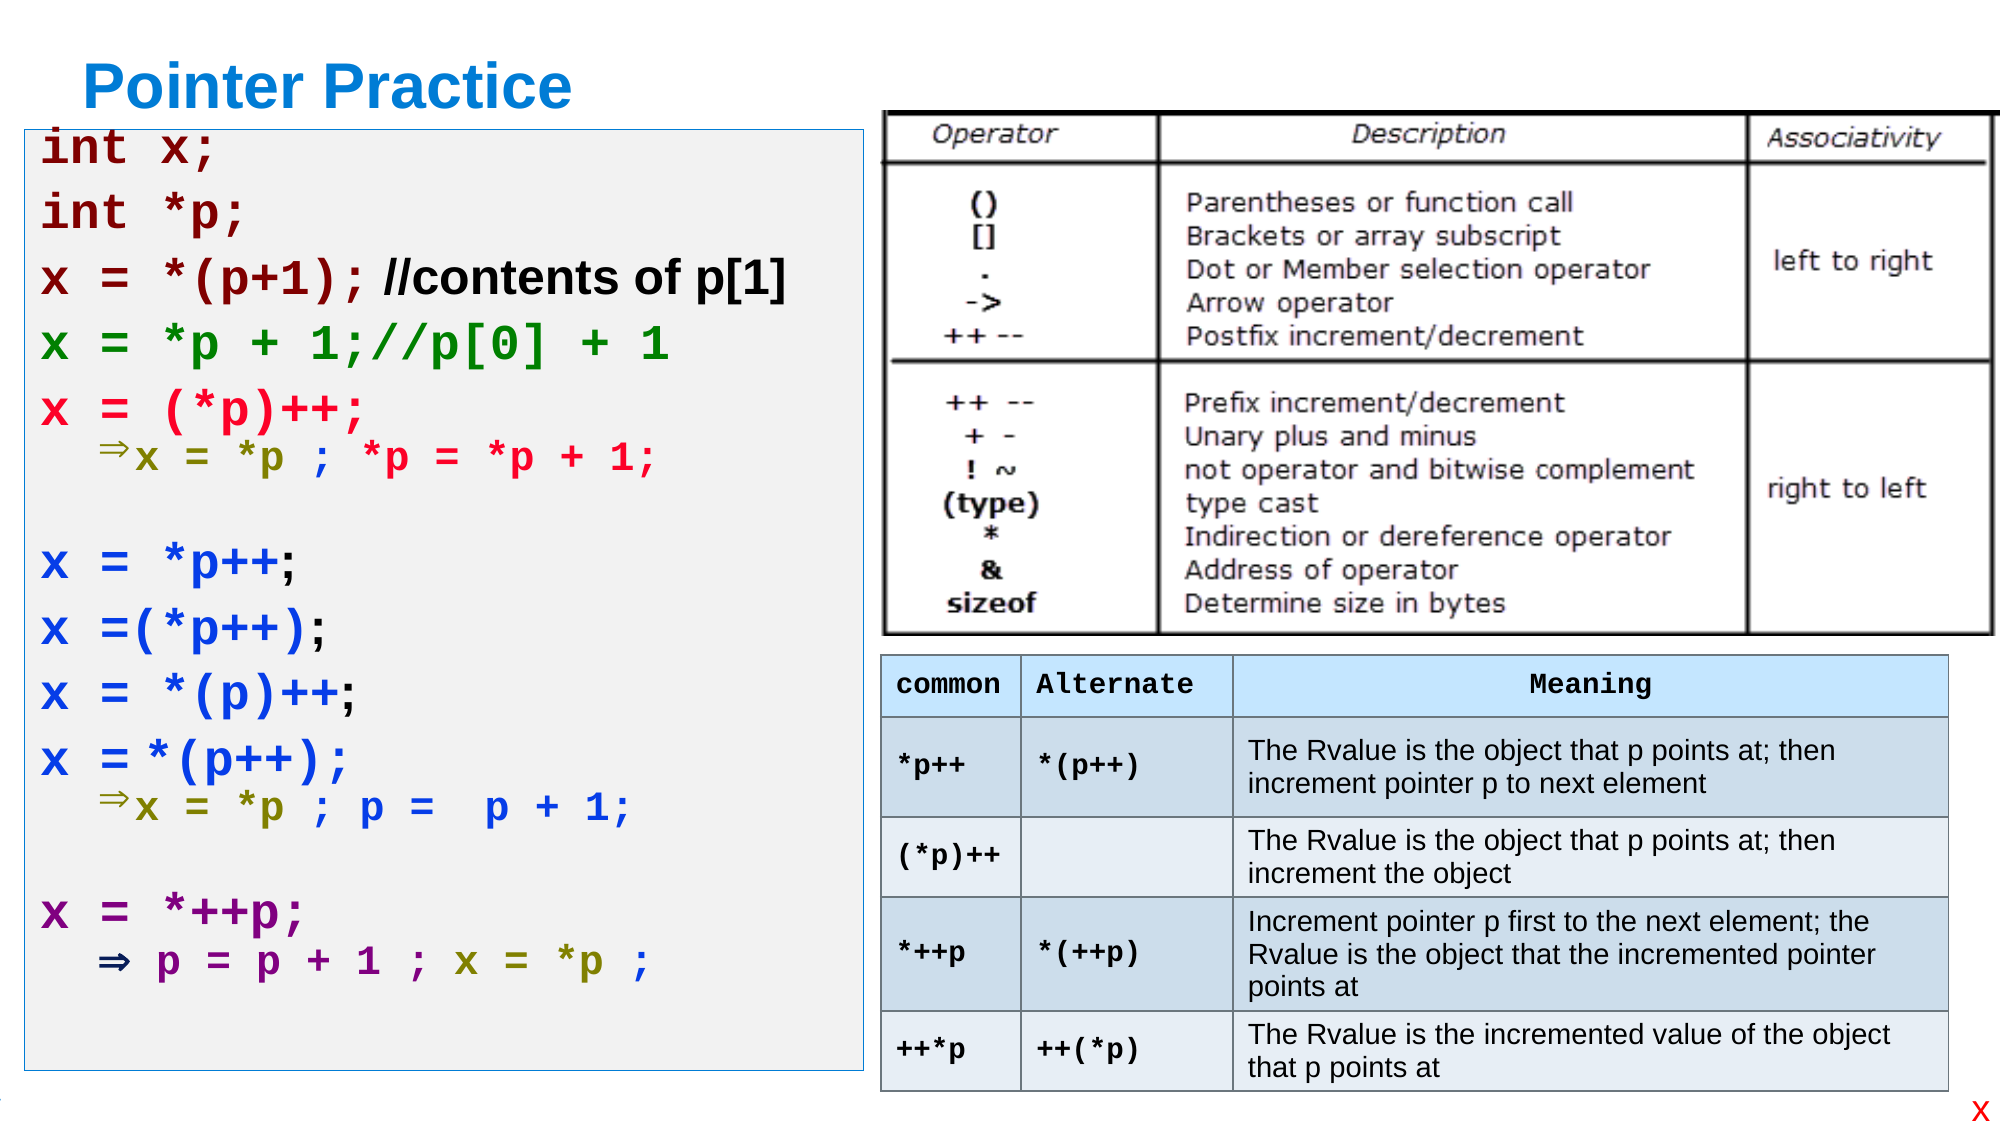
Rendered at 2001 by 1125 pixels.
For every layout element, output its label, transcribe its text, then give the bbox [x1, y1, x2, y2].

table_cell The Rvalue is the incremented value of the object that p points at [1234, 1012, 1948, 1090]
table_cell *(p++) [1022, 718, 1232, 816]
table_header common [882, 656, 1020, 716]
table_cell The Rvalue is the object that p points at; then increment pointer p to next element [1234, 718, 1948, 816]
table_cell *++p [882, 898, 1020, 1010]
table_cell ++(*p) [1022, 1012, 1232, 1090]
table_cell Increment pointer p first to the next element; the Rvalue is the object that the incremented pointer points at [1234, 898, 1948, 1010]
picture [880, 110, 2000, 636]
table_cell (*p)++ [882, 818, 1020, 896]
table_cell *p++ [882, 718, 1020, 816]
table_cell The Rvalue is the object that p points at; then increment the object [1234, 818, 1948, 896]
title Pointer Practice [67, 12, 1793, 130]
table_cell *(++p) [1022, 898, 1232, 1010]
table_header Alternate [1022, 656, 1232, 716]
table_cell ++*p [882, 1012, 1020, 1090]
list int x; int *p; x = *(p+1); //contents of p[1] x = *p + 1;//p[0] + 1 x = (*p)++; x = *p ; *p = *p + 1; x = *p++; x =(*p++); x = *(p)++; x = *(p++); x = *p ; p = p + 1; x = *++p;  p = p + 1 ; x = *p ; [24, 129, 864, 1071]
table_header Meaning [1234, 656, 1948, 716]
text_box x [1956, 1076, 2000, 1125]
table_cell [1022, 818, 1232, 896]
